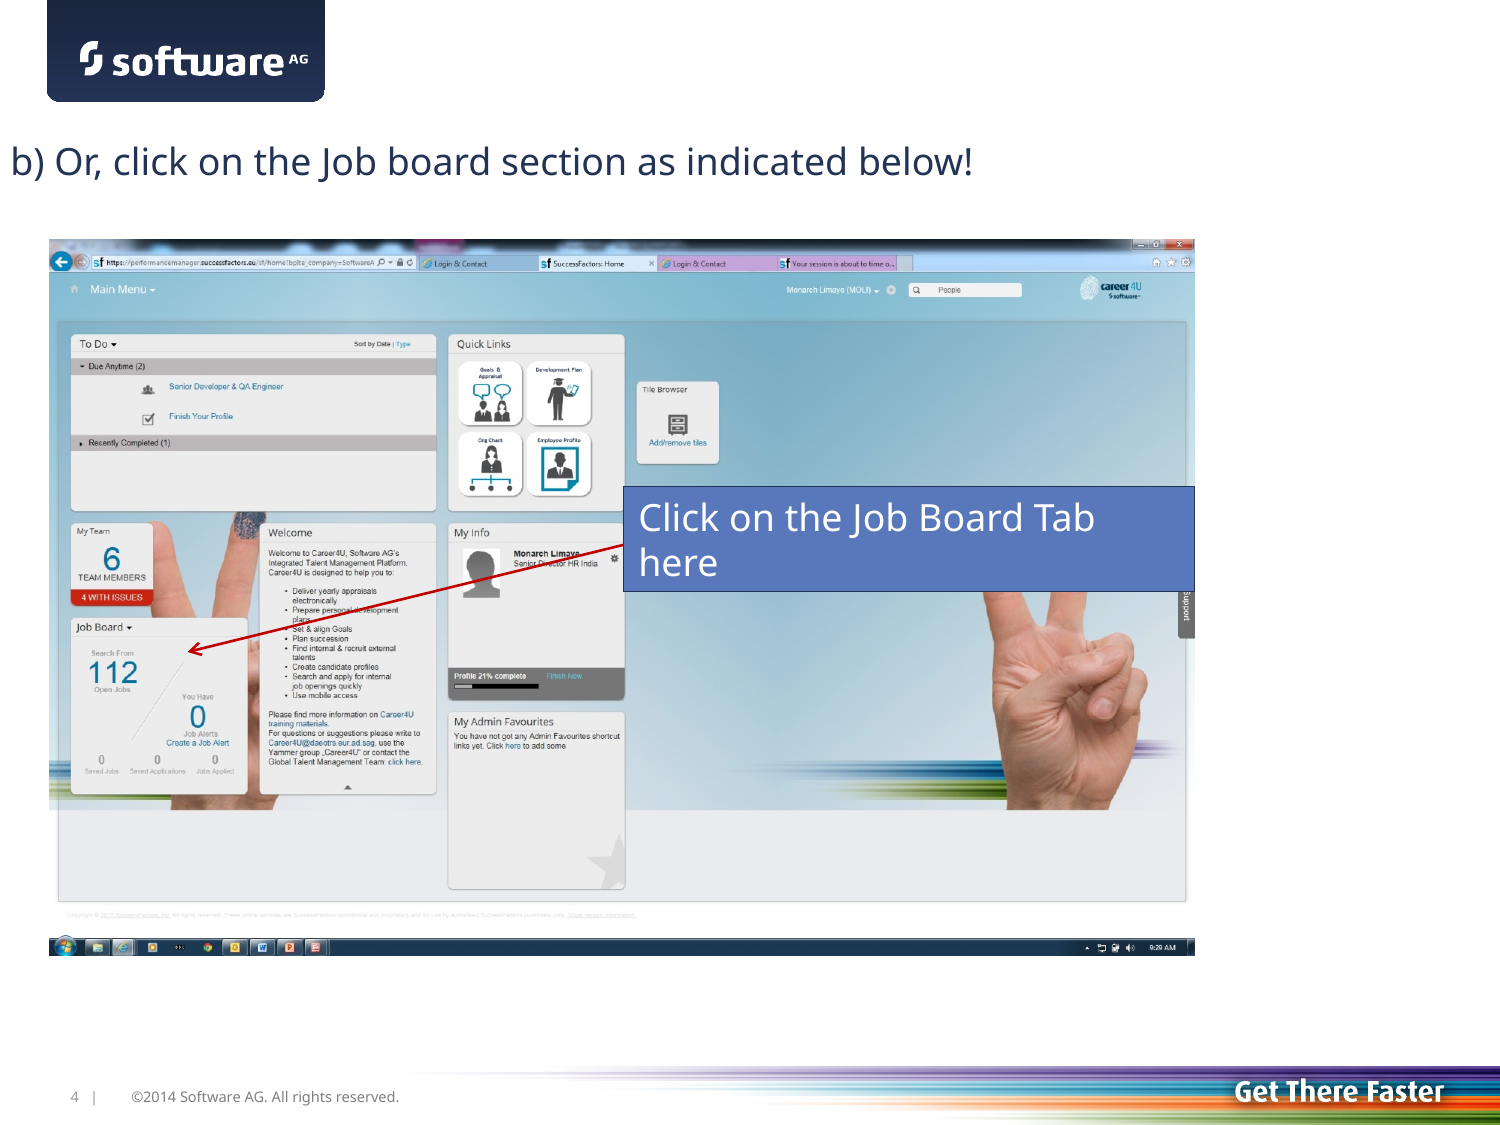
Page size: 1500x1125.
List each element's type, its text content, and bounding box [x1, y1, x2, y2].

picture [402, 1066, 1500, 1125]
picture [48, 239, 1195, 957]
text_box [186, 544, 625, 653]
text_box b) Or, click on the Job board section as indicated below! [0, 130, 990, 191]
